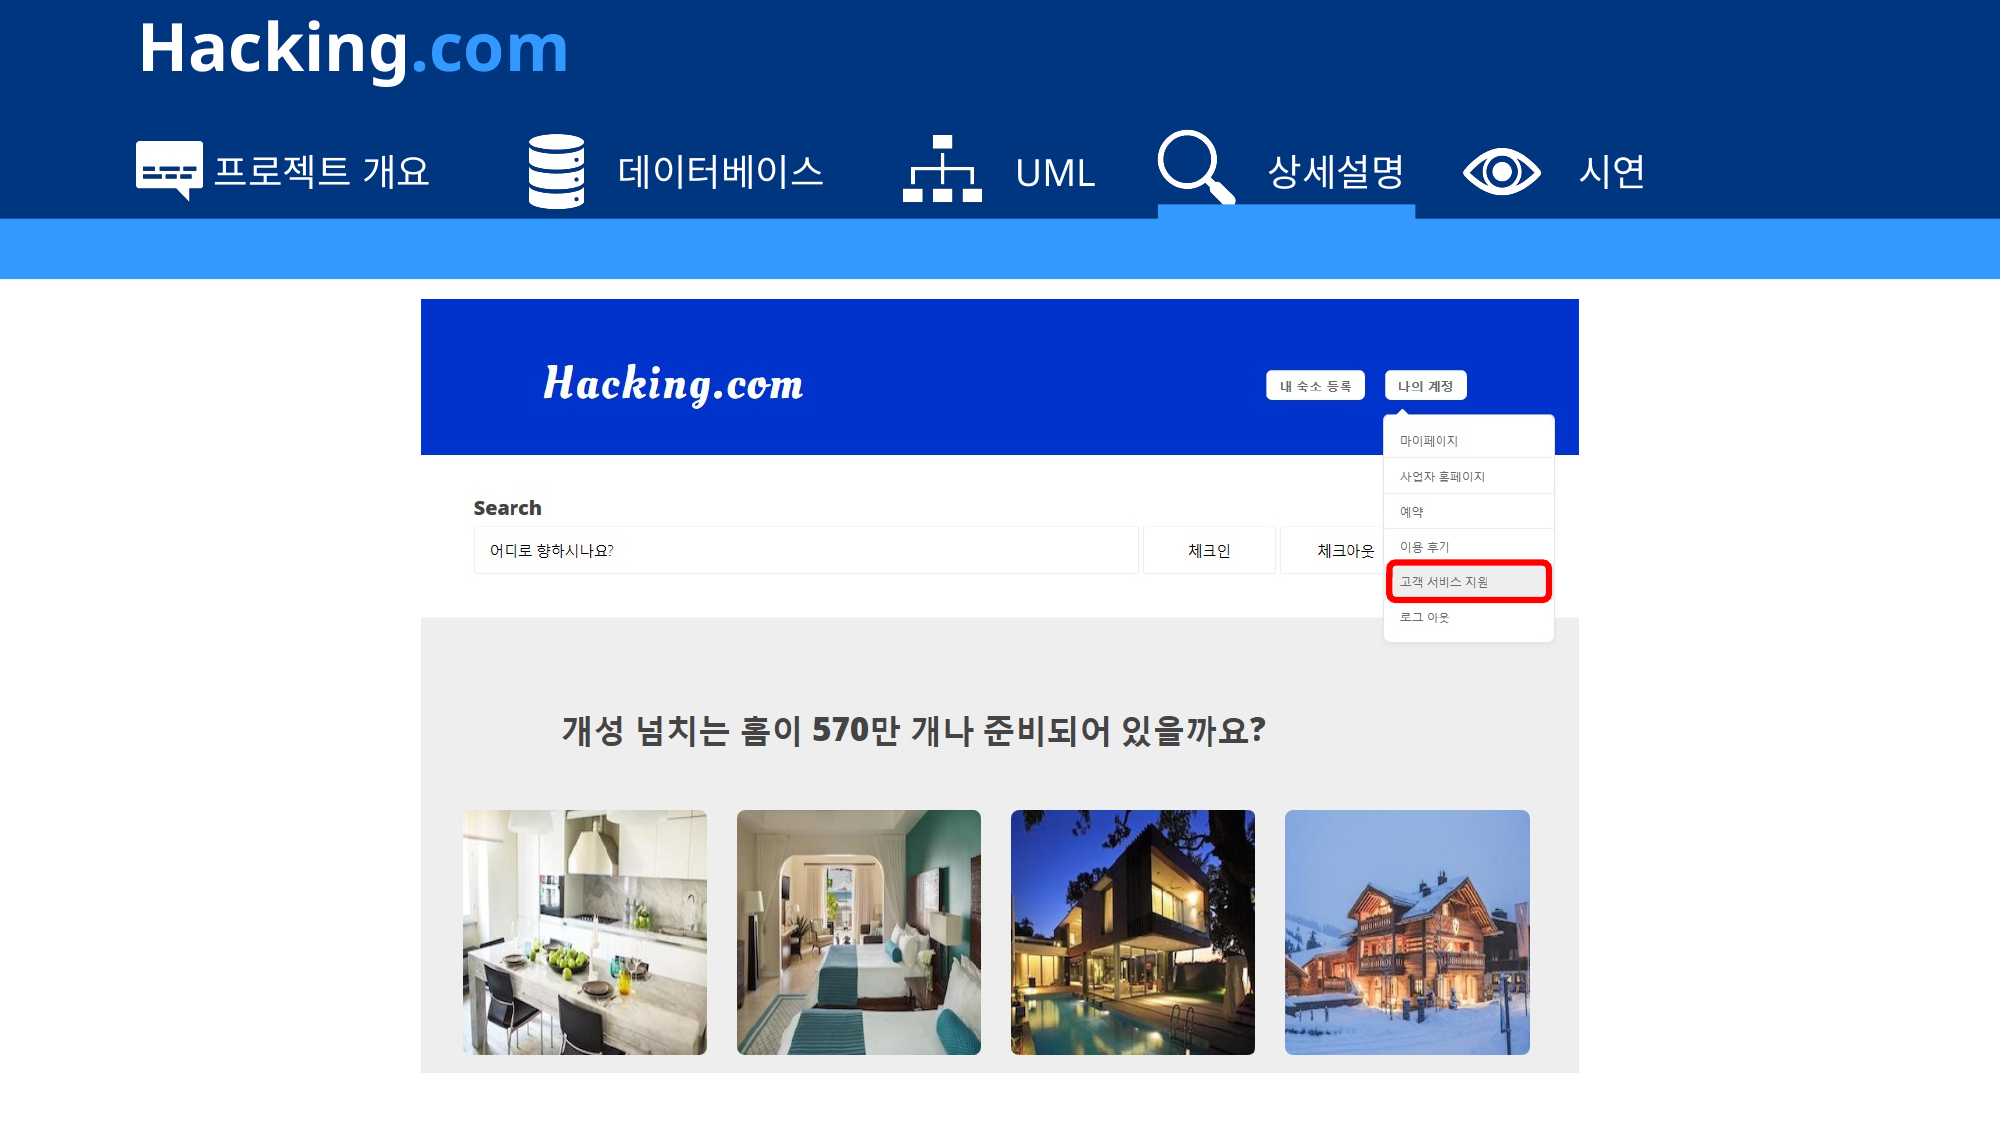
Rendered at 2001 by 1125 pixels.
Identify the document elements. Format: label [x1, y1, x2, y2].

text_box [0, 0, 2000, 280]
picture [421, 299, 1579, 1073]
